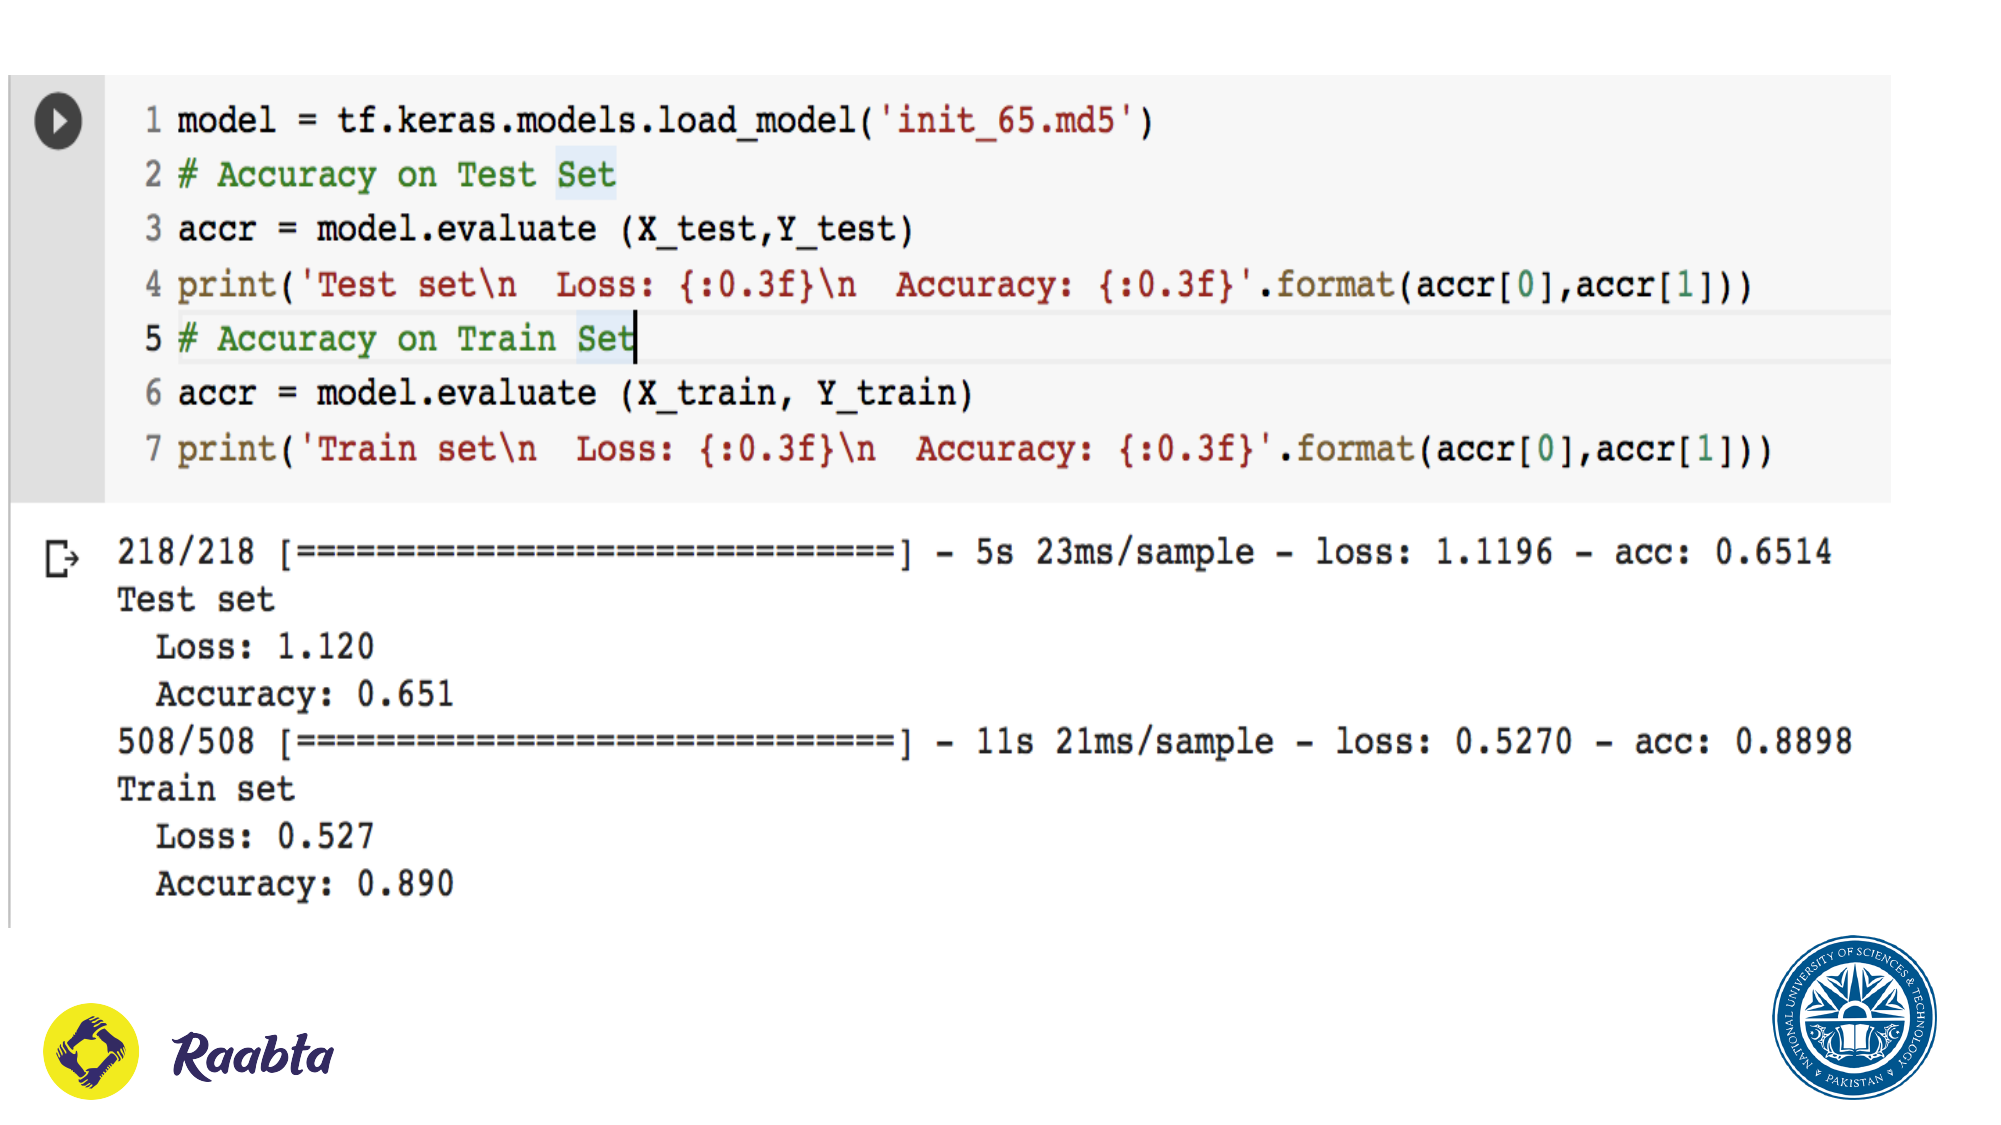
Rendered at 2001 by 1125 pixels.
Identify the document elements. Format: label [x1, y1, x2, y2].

picture [1772, 935, 1937, 1100]
picture [8, 75, 1891, 928]
picture [43, 1003, 334, 1100]
